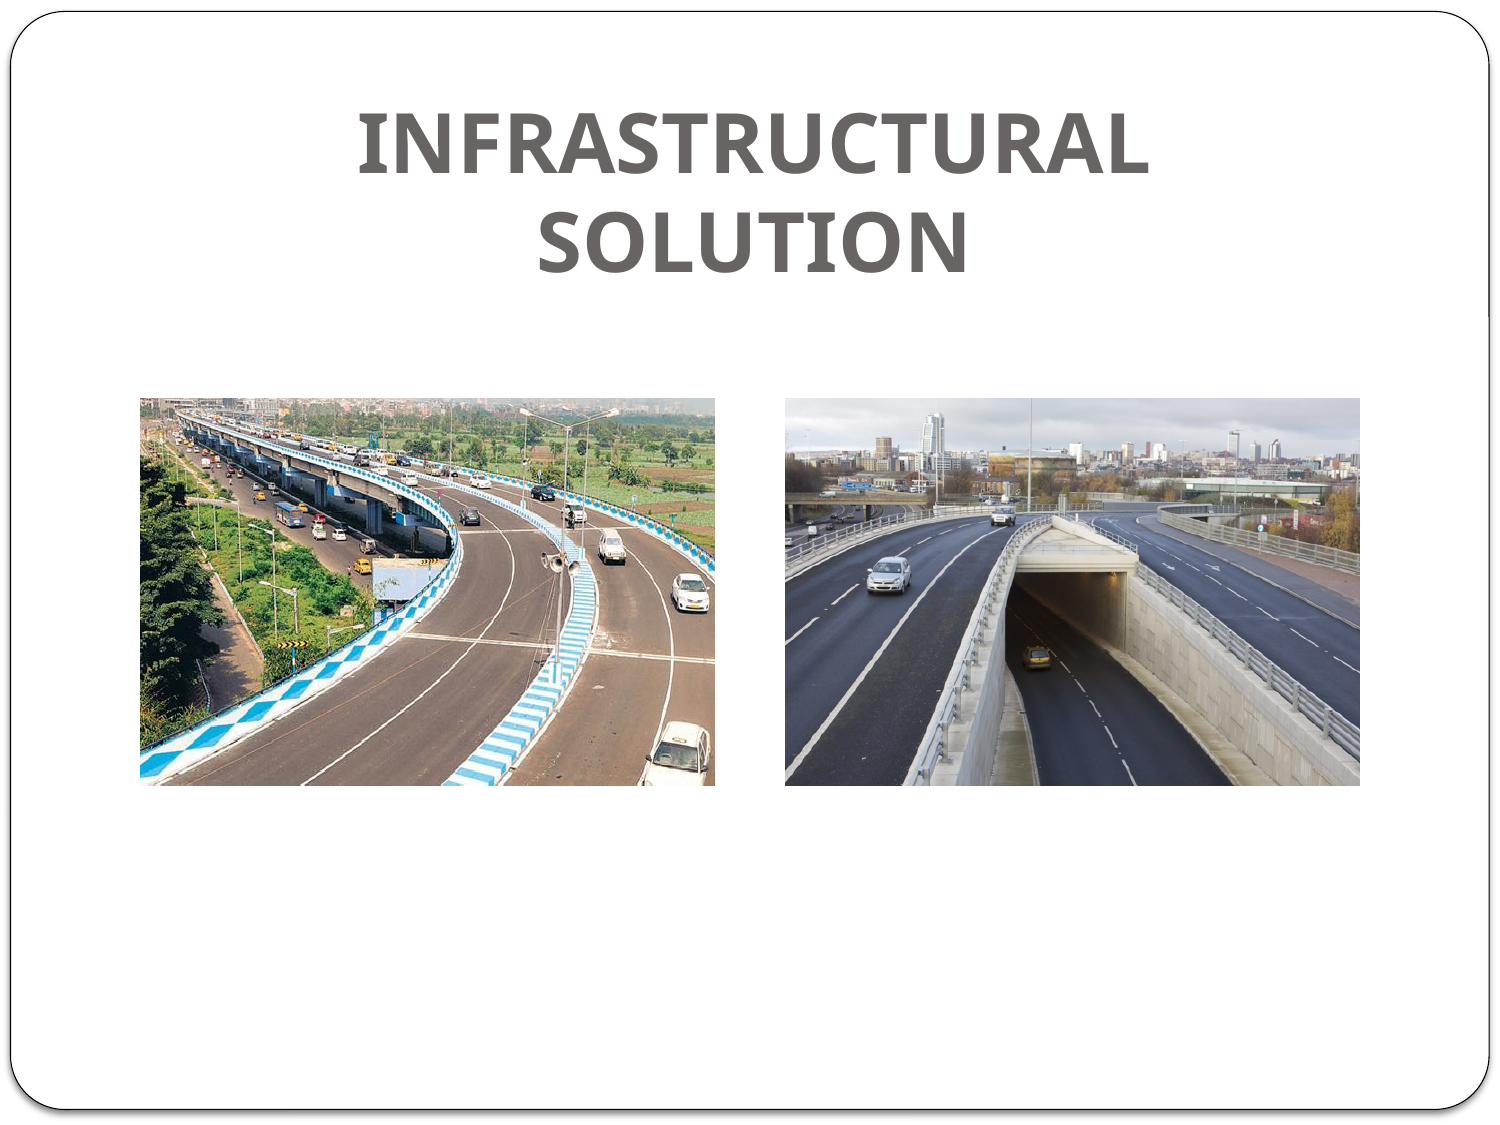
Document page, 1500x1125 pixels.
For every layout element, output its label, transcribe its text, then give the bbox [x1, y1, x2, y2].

picture [784, 398, 1360, 786]
picture [140, 398, 716, 786]
title INFRASTRUCTURAL SOLUTION [117, 175, 1393, 305]
text_box [25, 0, 76, 27]
